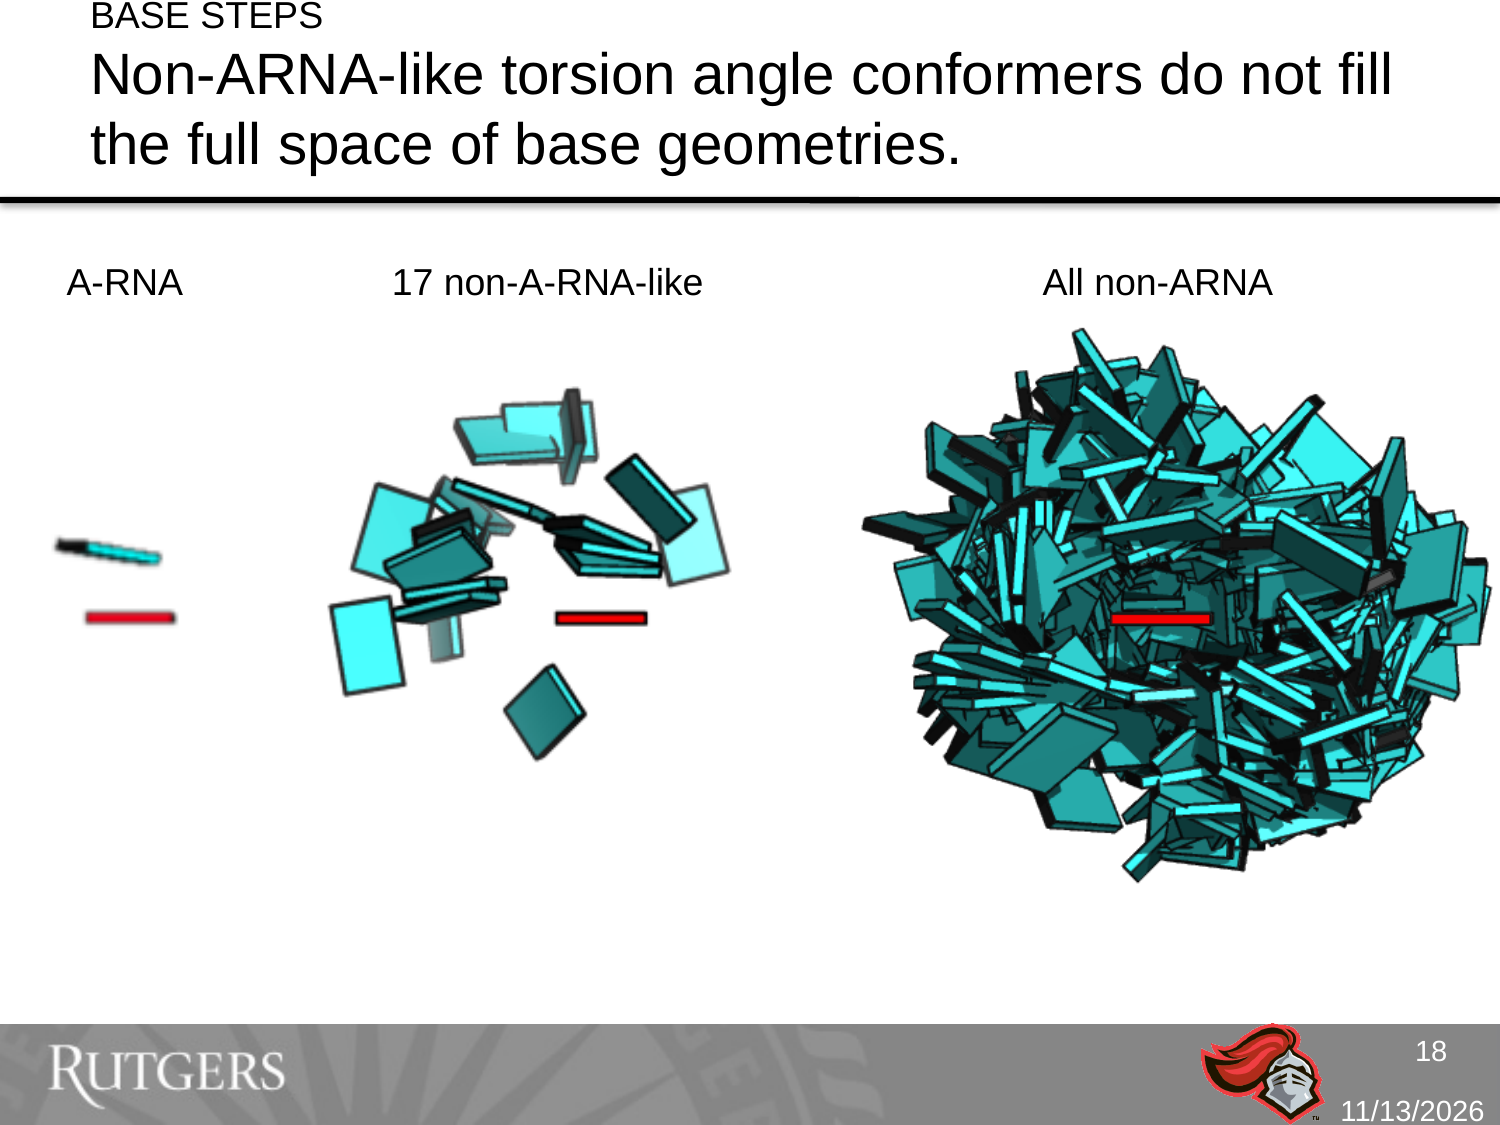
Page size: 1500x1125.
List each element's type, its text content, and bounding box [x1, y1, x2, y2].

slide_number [1149, 1084, 1500, 1125]
slide_number 18 [1362, 1024, 1463, 1063]
text_box A-RNA [51, 250, 199, 311]
picture [49, 521, 188, 638]
picture [855, 324, 1500, 888]
text_box 17 non-A-RNA-like [377, 250, 719, 311]
picture [0, 1023, 1500, 1125]
title BASE STEPS Non-ARNA-like torsion angle conformers do not fill the full space of base geometries. [74, 0, 1426, 176]
picture [322, 385, 738, 776]
text_box All non-ARNA [1027, 250, 1289, 311]
